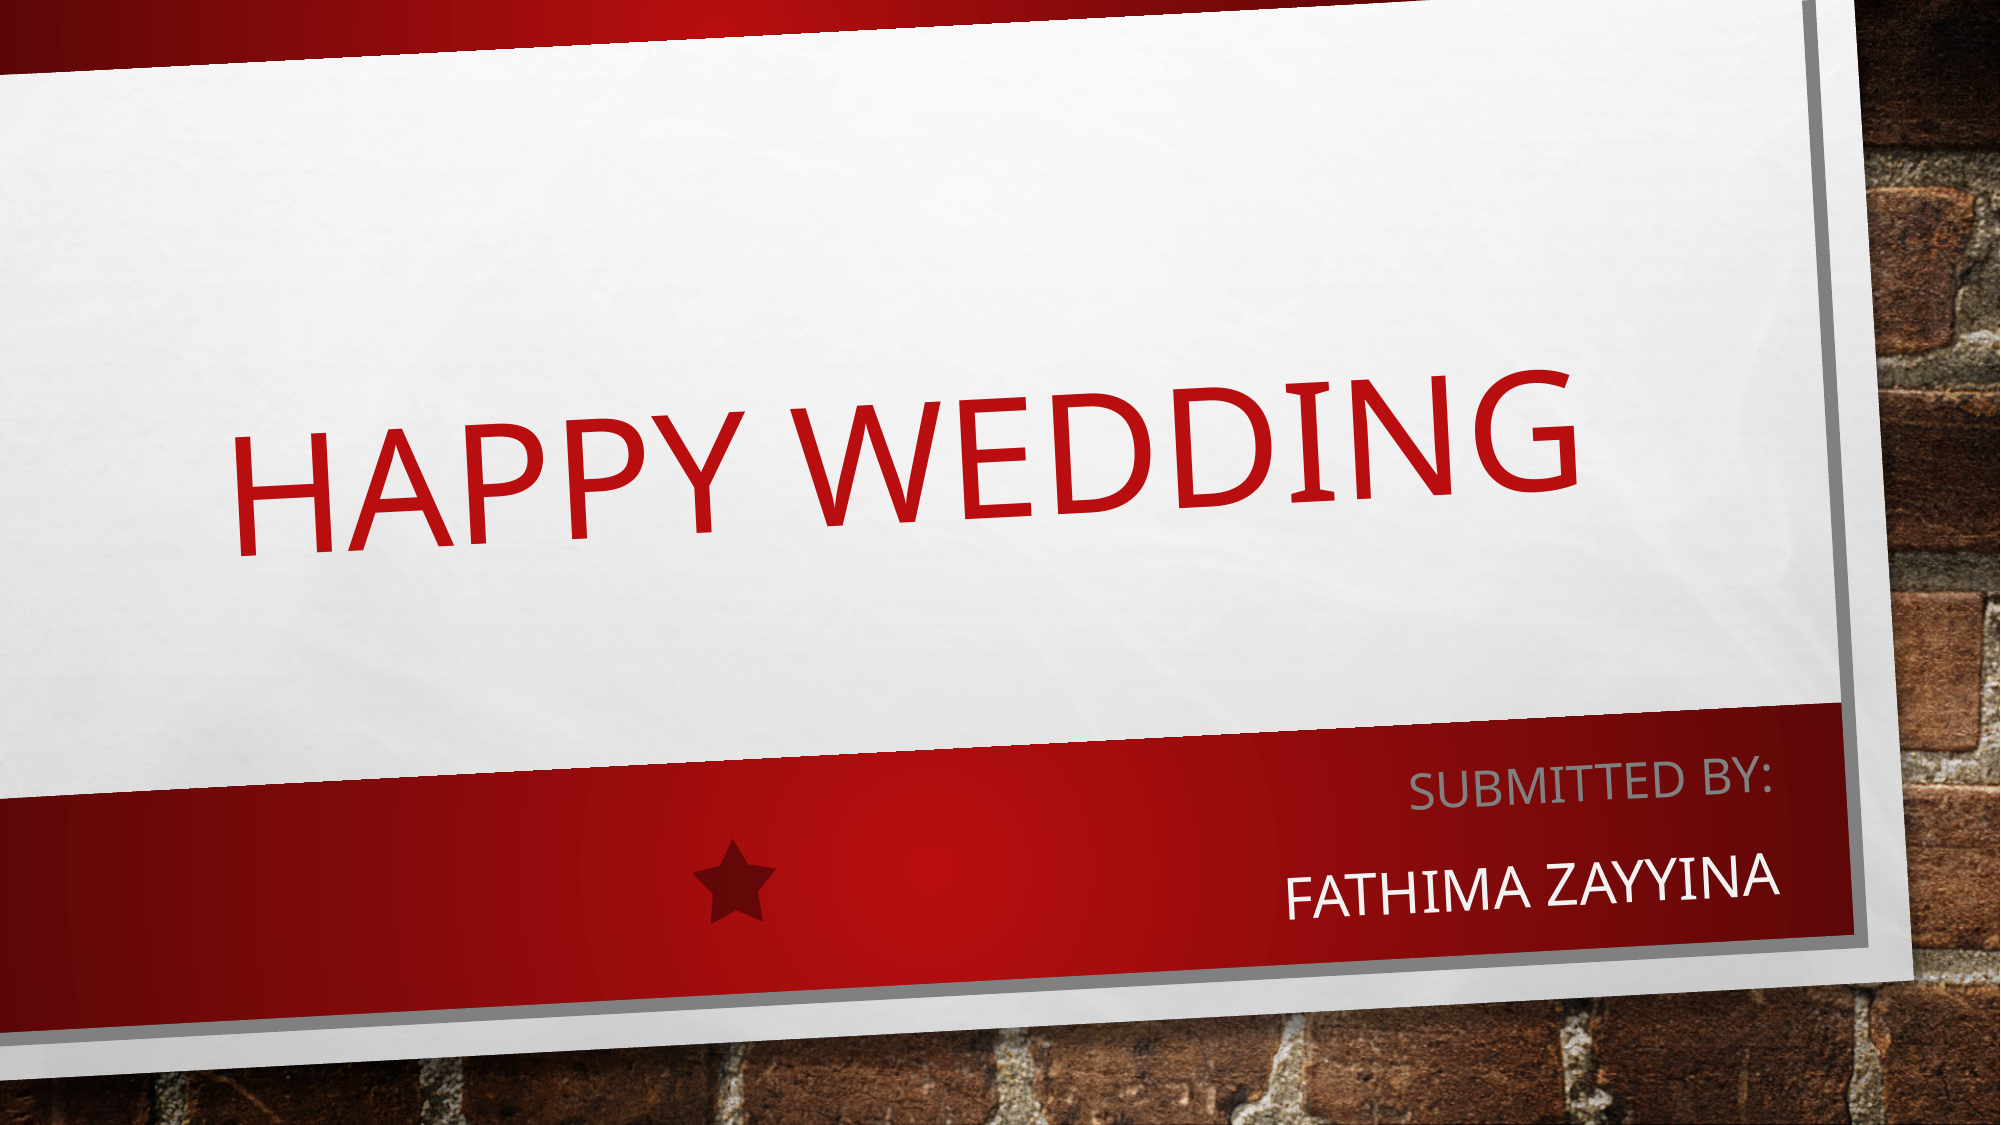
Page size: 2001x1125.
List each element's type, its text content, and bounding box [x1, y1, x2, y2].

subtitle Submitted by: FATHIMA ZAYYINA [833, 720, 1796, 947]
picture [0, 0, 2000, 1125]
title Happy wedding [39, 67, 1758, 610]
